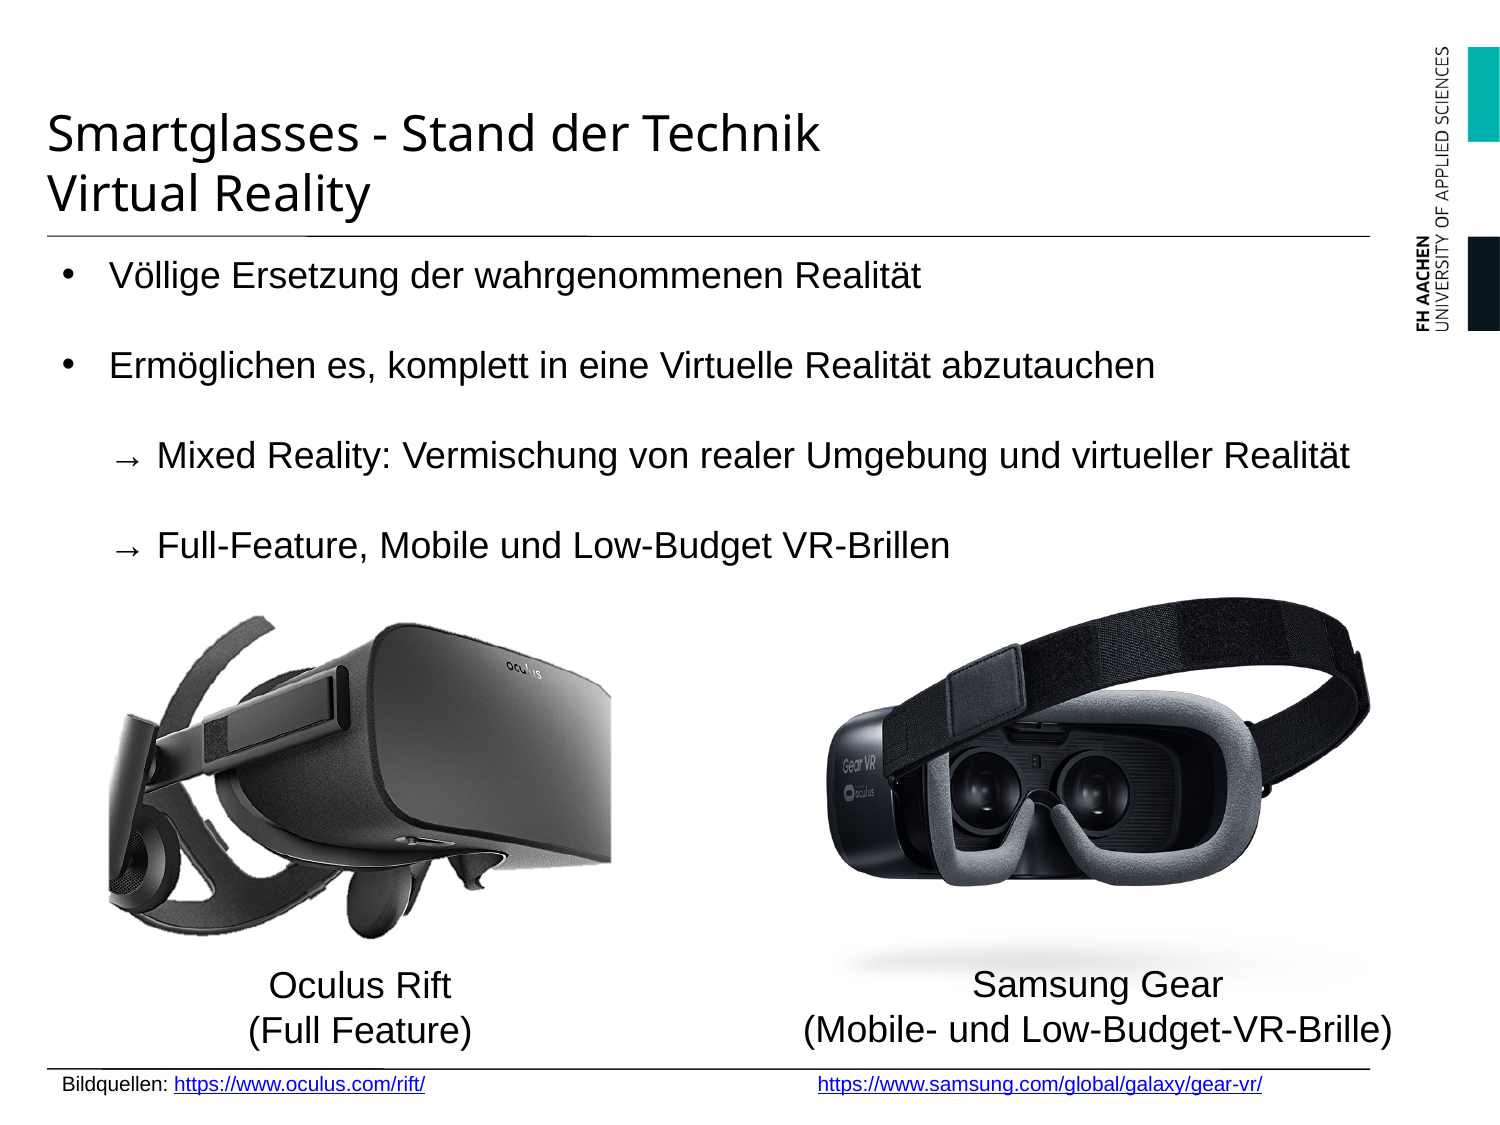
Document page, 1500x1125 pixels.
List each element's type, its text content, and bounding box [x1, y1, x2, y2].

title Smartglasses - Stand der Technik Virtual Reality [47, 101, 1371, 220]
text_box Völlige Ersetzung der wahrgenommenen Realität Ermöglichen es, komplett in eine Virtuelle Realität abzutauchen → Mixed Reality: Vermischung von realer Umgebung und virtueller Realität → Full-Feature, Mobile und Low-Budget VR-Brillen [47, 243, 1370, 664]
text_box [761, 597, 1435, 1105]
picture [1404, 47, 1500, 331]
text_box Bildquellen: https://www.oculus.com/rift/ https://www.samsung.com/global/galaxy/gear-vr/ [47, 1063, 756, 1103]
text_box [46, 573, 674, 1048]
